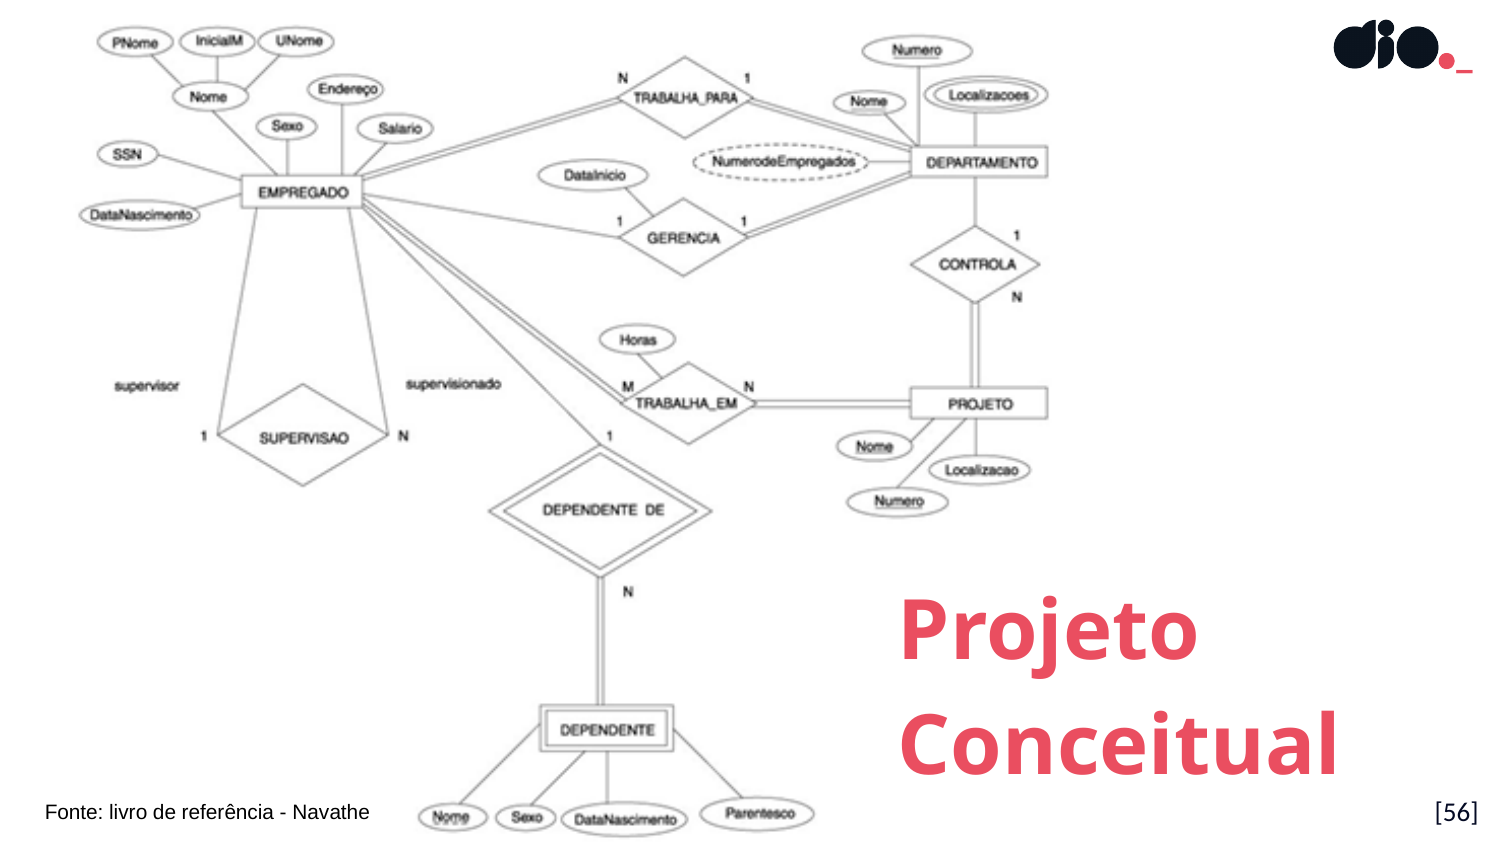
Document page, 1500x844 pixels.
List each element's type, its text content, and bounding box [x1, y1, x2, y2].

text_box Projeto Conceitual [1069, 607, 1500, 746]
text_box Fonte: livro de referência - Navathe [0, 791, 61, 832]
picture [66, 0, 1064, 844]
slide_number [56] [1403, 779, 1494, 844]
picture [1333, 19, 1473, 74]
